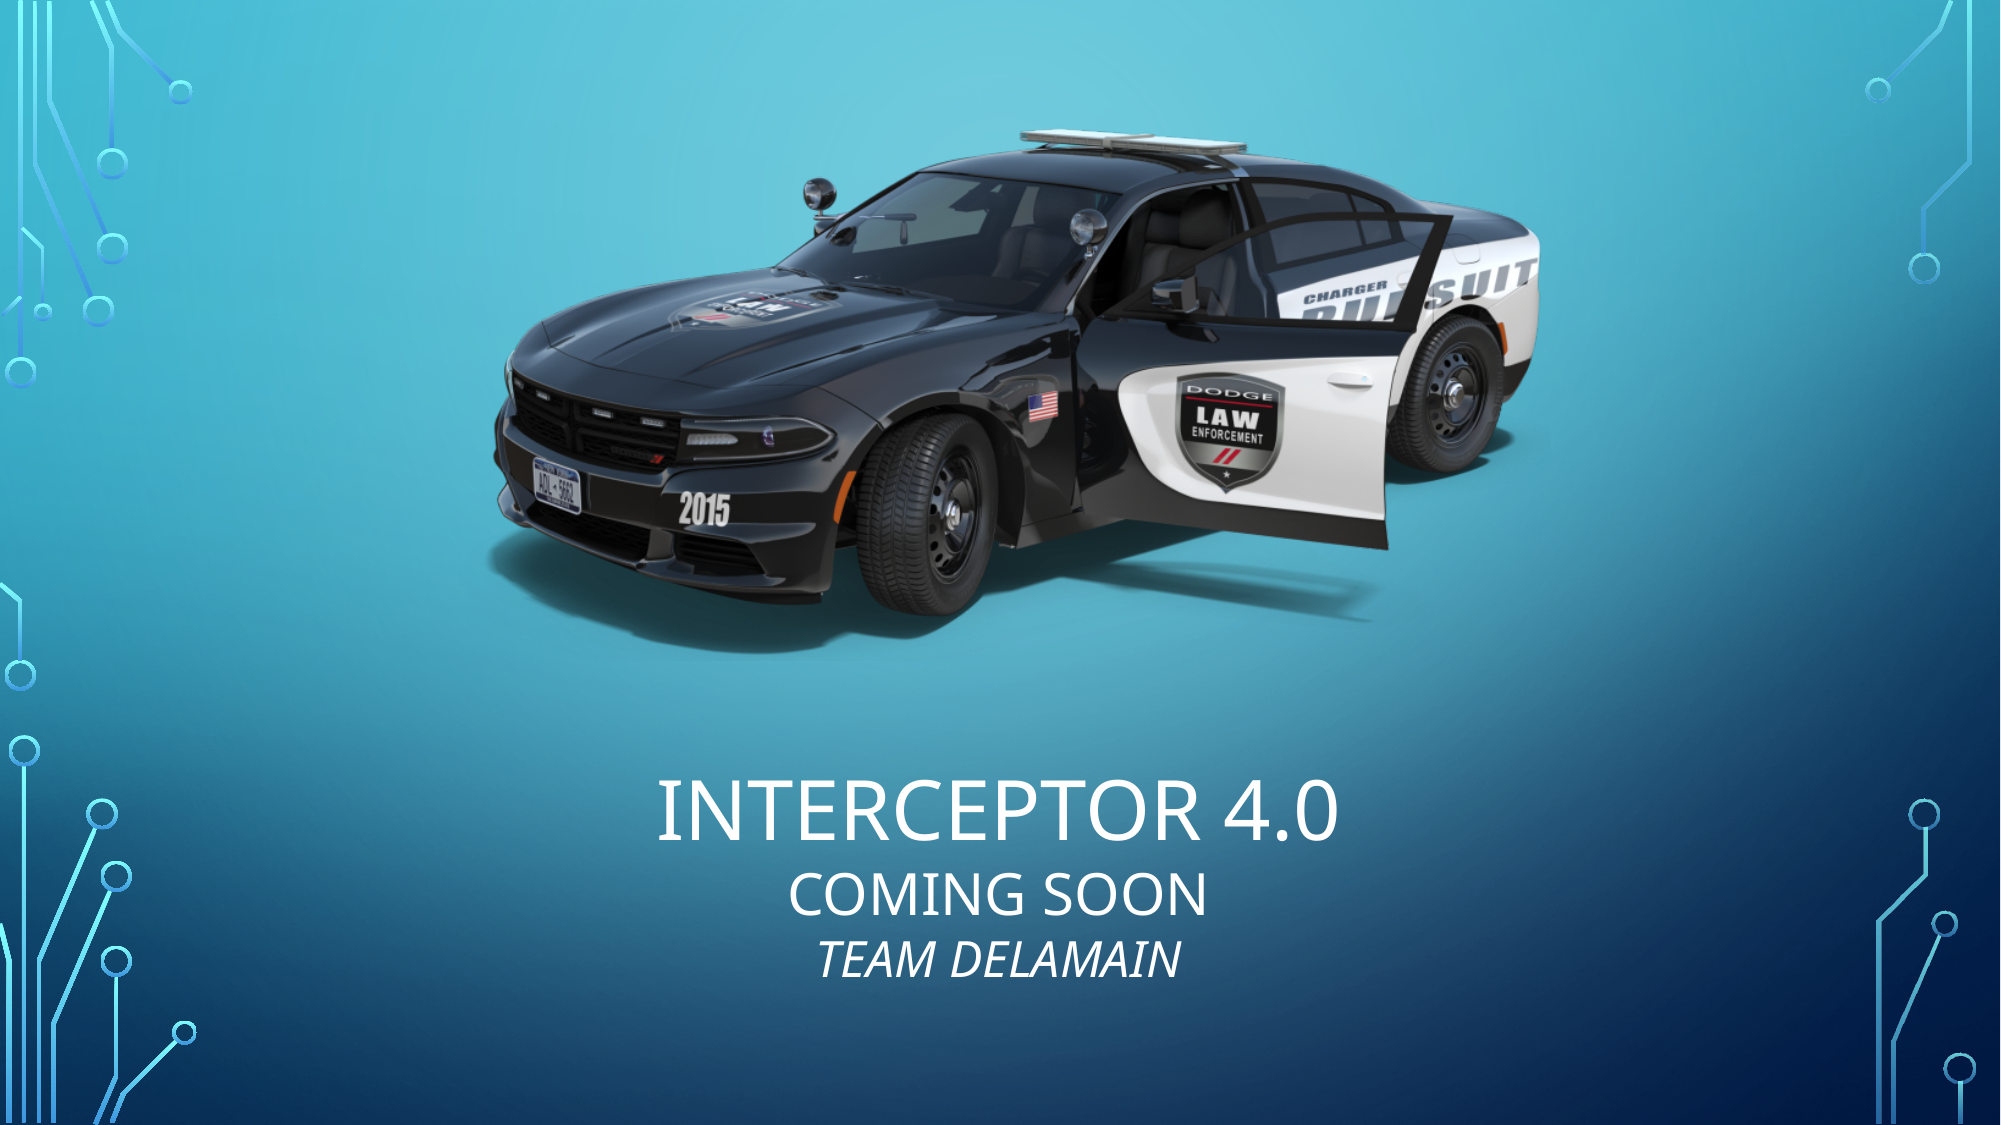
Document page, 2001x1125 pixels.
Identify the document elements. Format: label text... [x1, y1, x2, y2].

text_box INTERCEPTOR 4.0 COMING SOON TEAM DELAMAIN [429, 749, 1568, 995]
picture [446, 67, 1551, 662]
